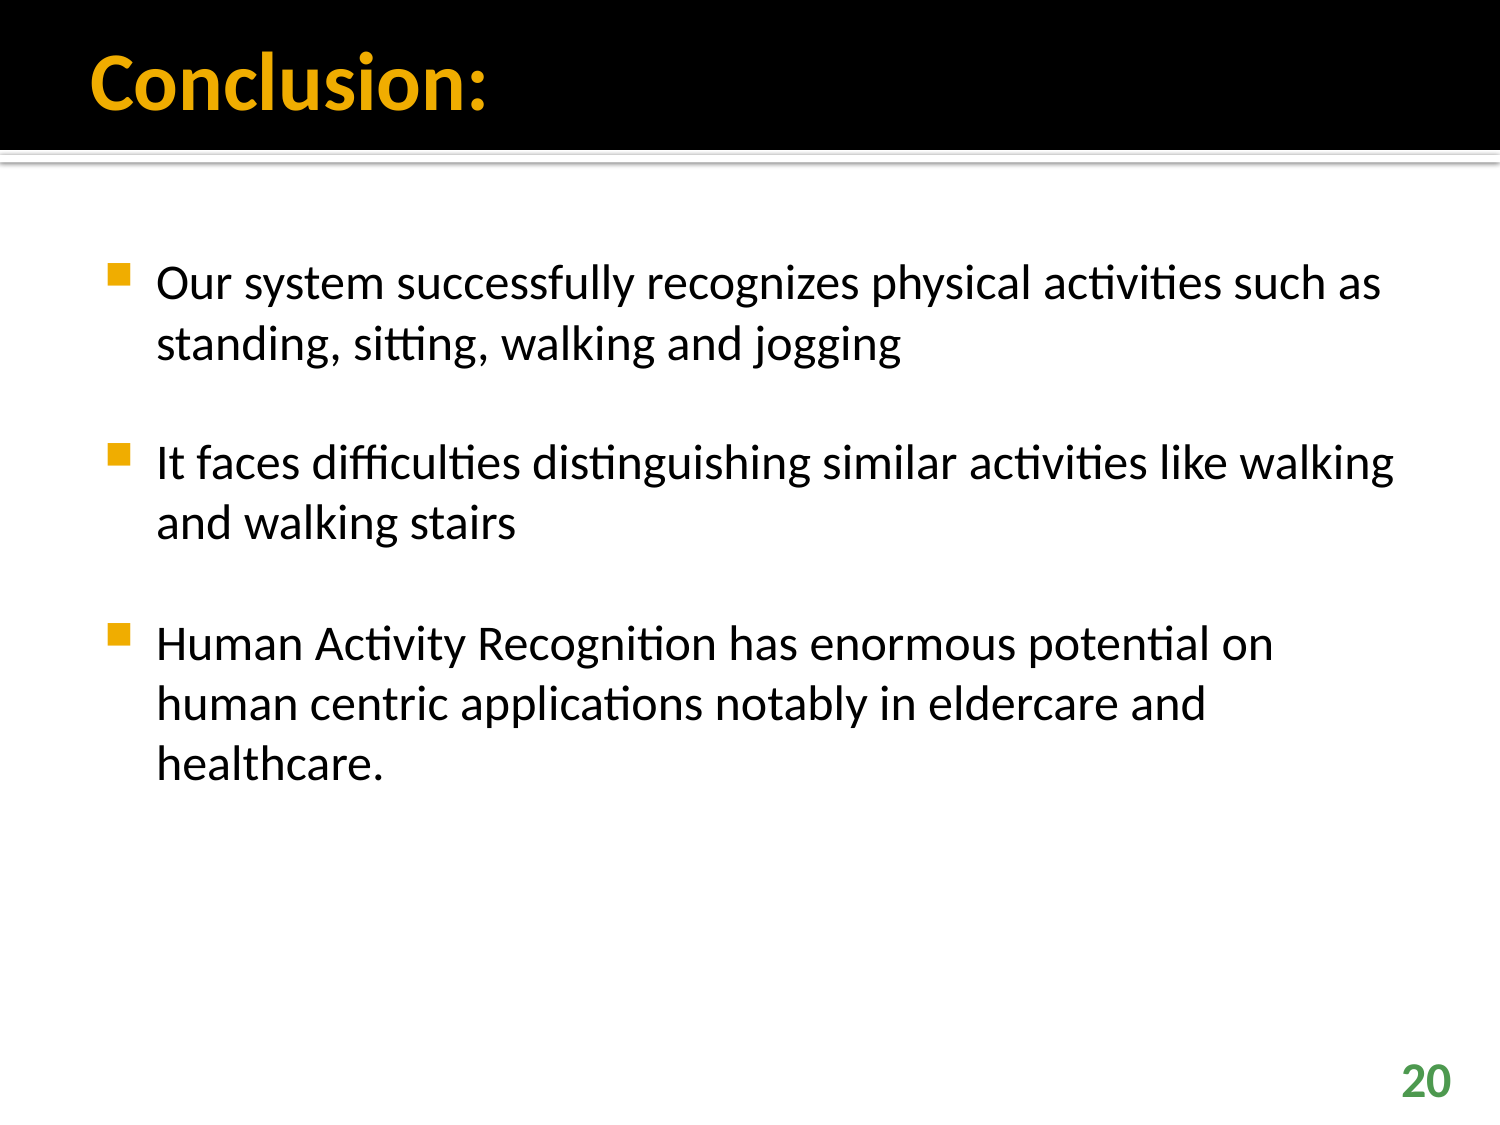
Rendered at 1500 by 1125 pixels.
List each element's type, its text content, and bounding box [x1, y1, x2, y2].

title Conclusion: [75, 12, 1425, 143]
list Our system successfully recognizes physical activities such as standing, sitting, walking and jogging It faces difficulties distinguishing similar activities like walking and walking stairs Human Activity Recognition has enormous potential on human centric applications notably in eldercare and healthcare. [75, 174, 1425, 1075]
slide_number 20 [1345, 1062, 1467, 1108]
